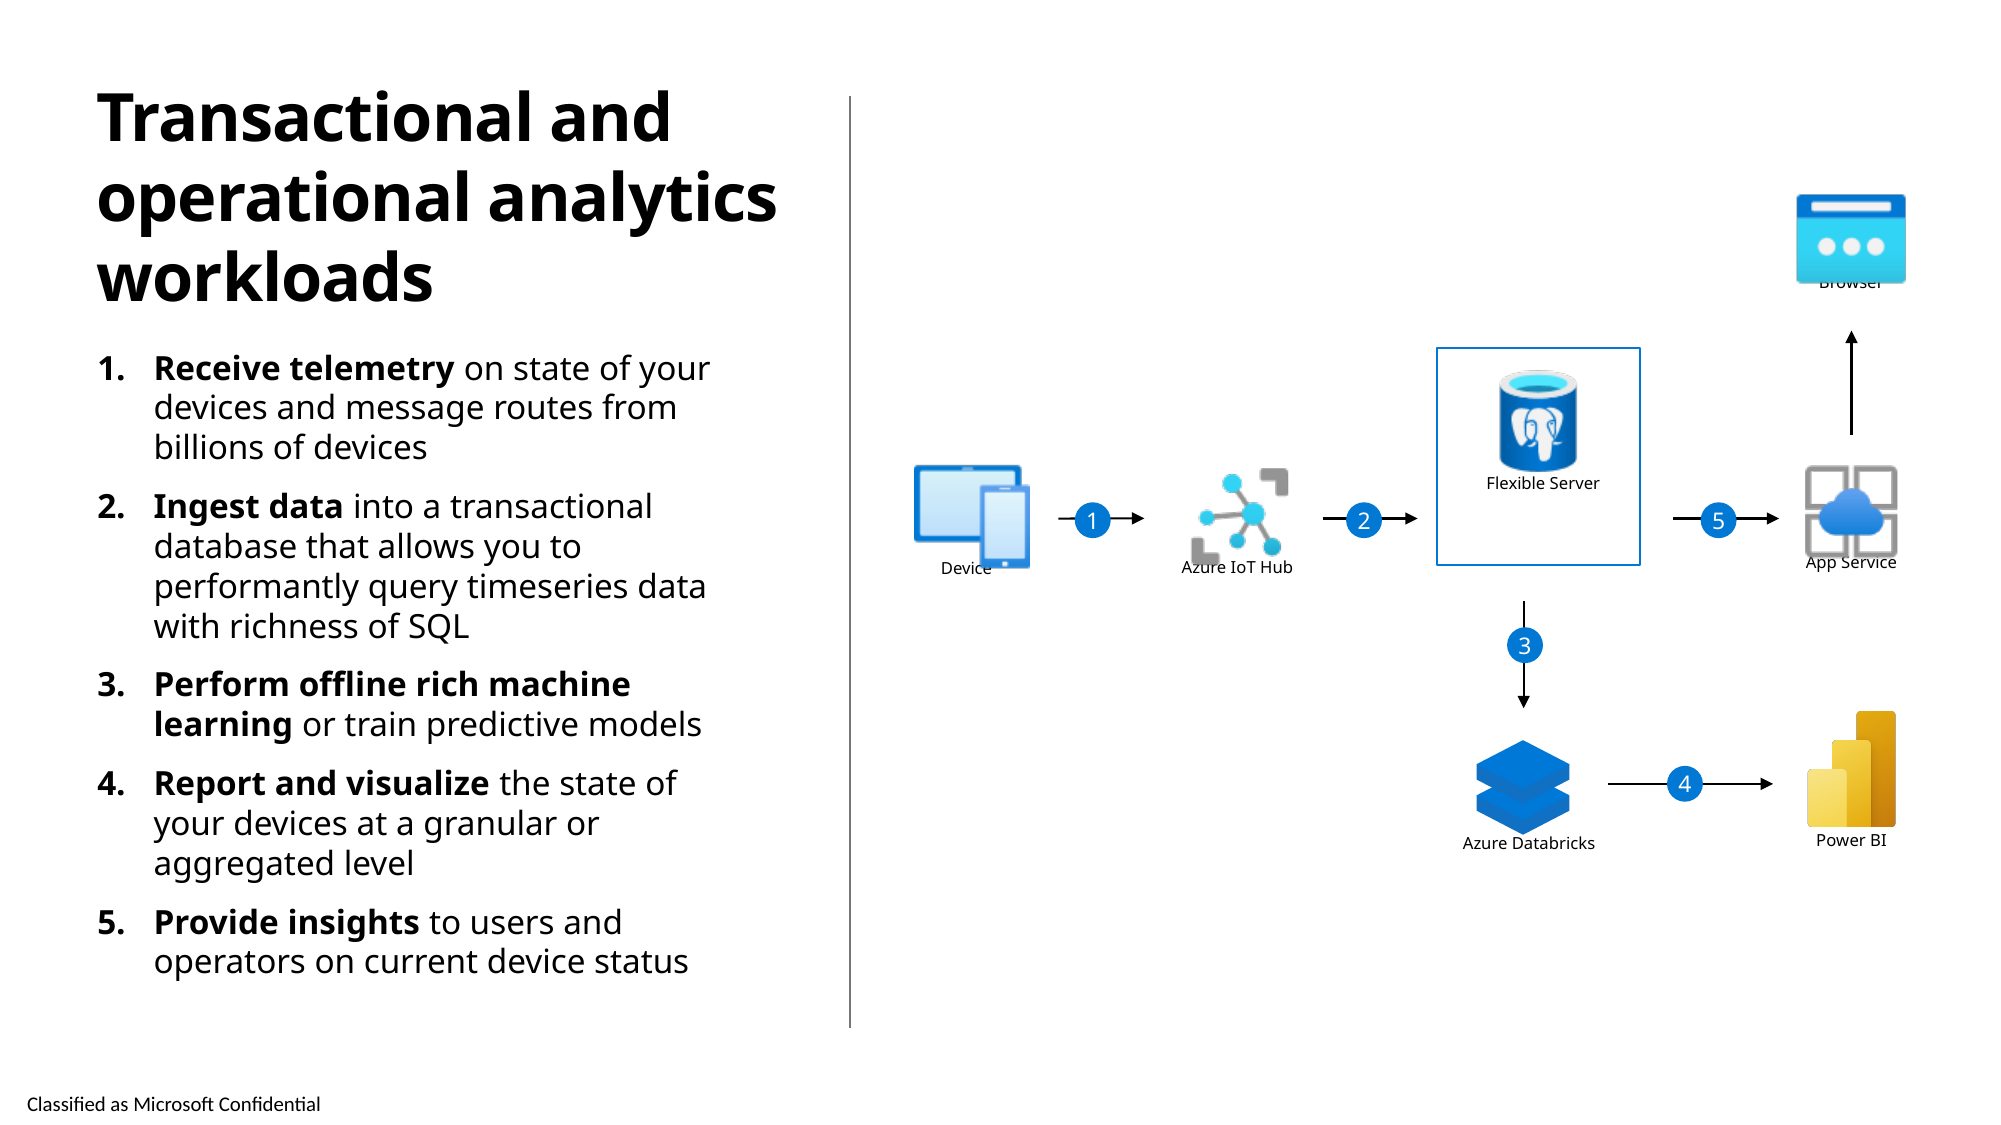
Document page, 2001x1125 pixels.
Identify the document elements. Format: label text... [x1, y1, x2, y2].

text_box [888, 182, 1970, 910]
title Transactional and operational analytics workloads [96, 75, 781, 166]
text_box Receive telemetry on state of your devices and message routes from billions of devices Ingest data into a transactional database that allows you to performantly query timeseries data with richness of SQL Perform offline rich machine learning or train predictive models Report and visualize the state of your devices at a granular or aggregated level Provide insights to users and operators on current device status [82, 339, 769, 1047]
